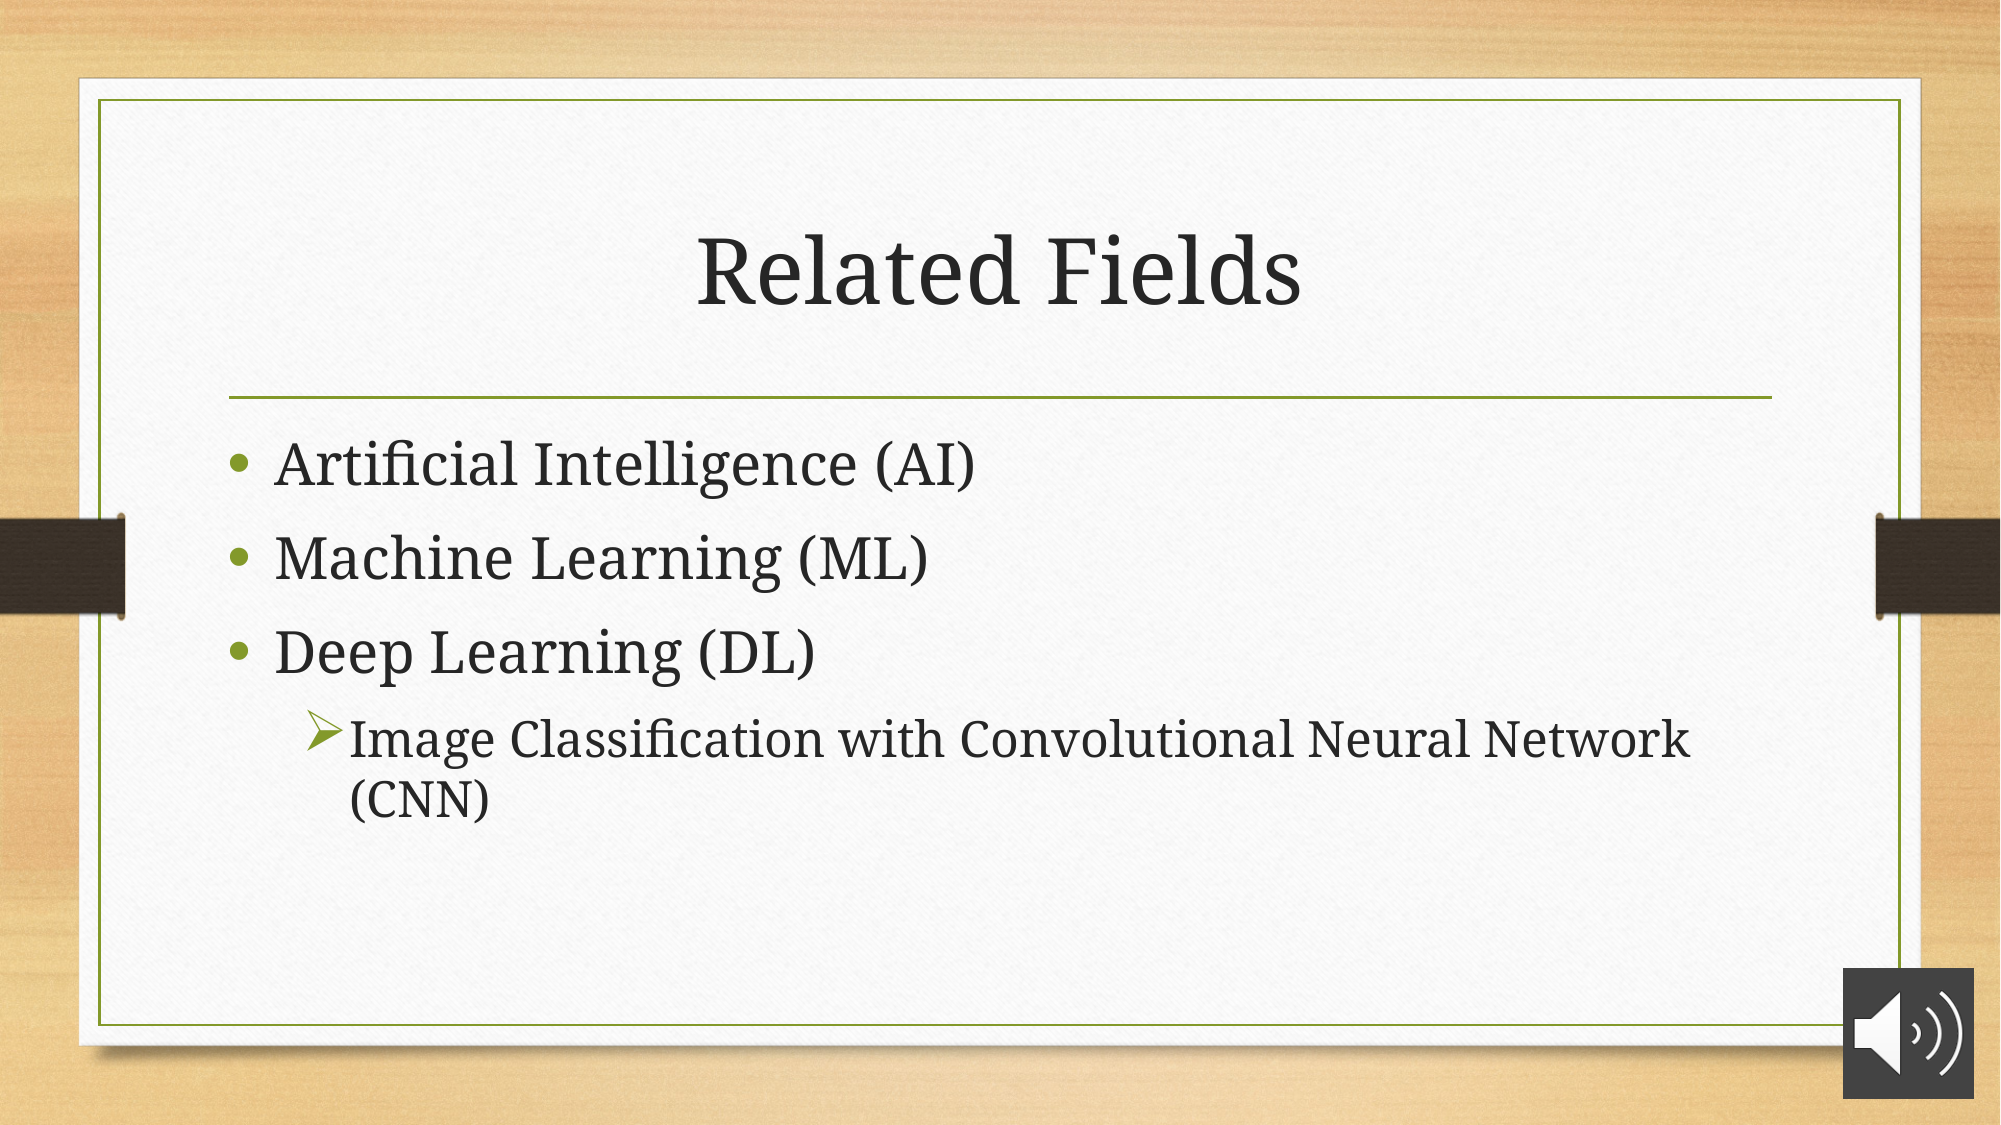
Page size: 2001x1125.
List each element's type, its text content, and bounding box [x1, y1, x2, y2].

list Artificial Intelligence (AI) Machine Learning (ML) Deep Learning (DL) Image Classification with Convolutional Neural Network (CNN) [212, 419, 1788, 964]
picture [0, 0, 2001, 1125]
title Related Fields [212, 161, 1788, 375]
